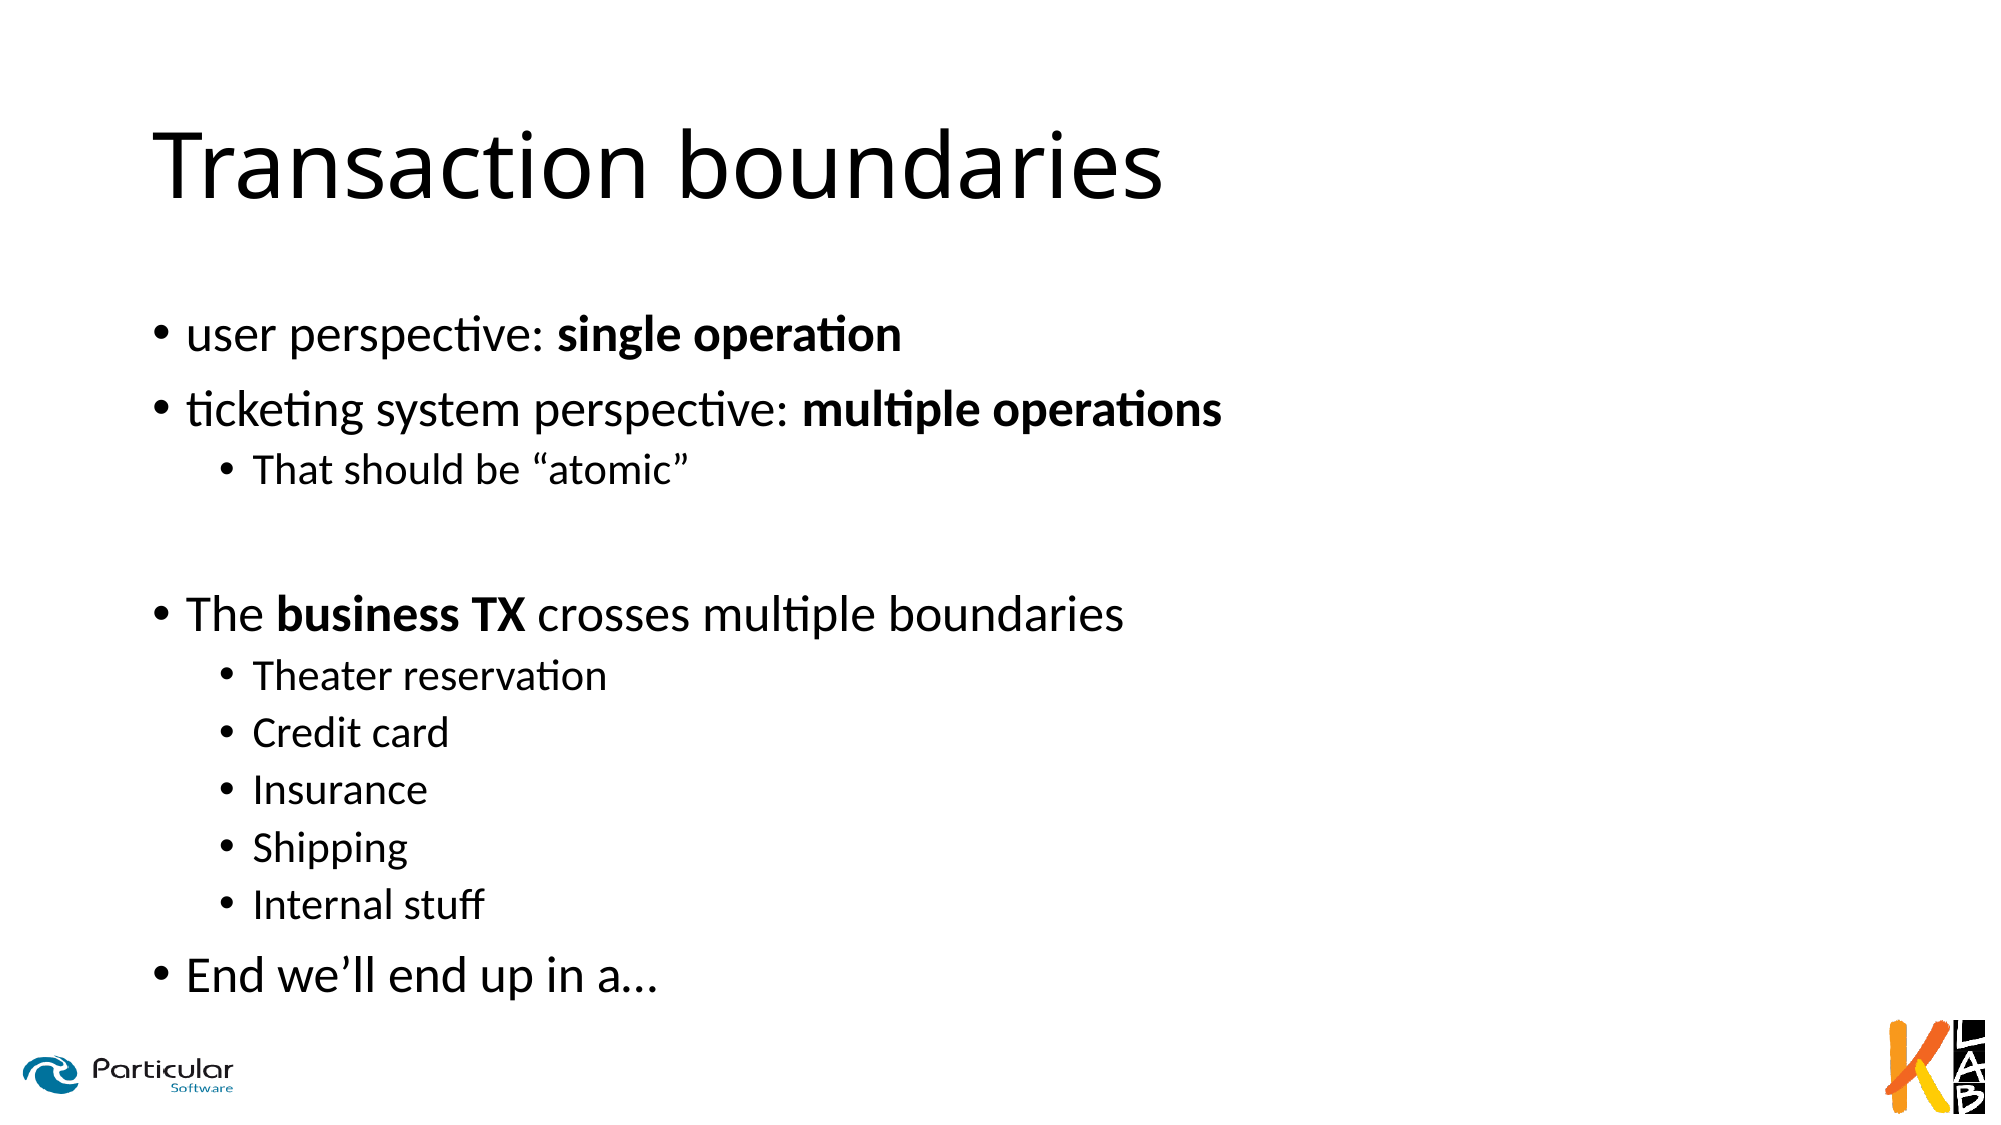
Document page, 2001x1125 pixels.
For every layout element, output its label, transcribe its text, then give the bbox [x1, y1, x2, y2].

picture [1881, 1017, 1988, 1117]
list user perspective: single operation ticketing system perspective: multiple operations That should be “atomic” The business TX crosses multiple boundaries Theater reservation Credit card Insurance Shipping Internal stuff End we’ll end up in a… [137, 299, 1863, 1014]
picture [0, 1021, 285, 1125]
title Transaction boundaries [137, 59, 1863, 278]
